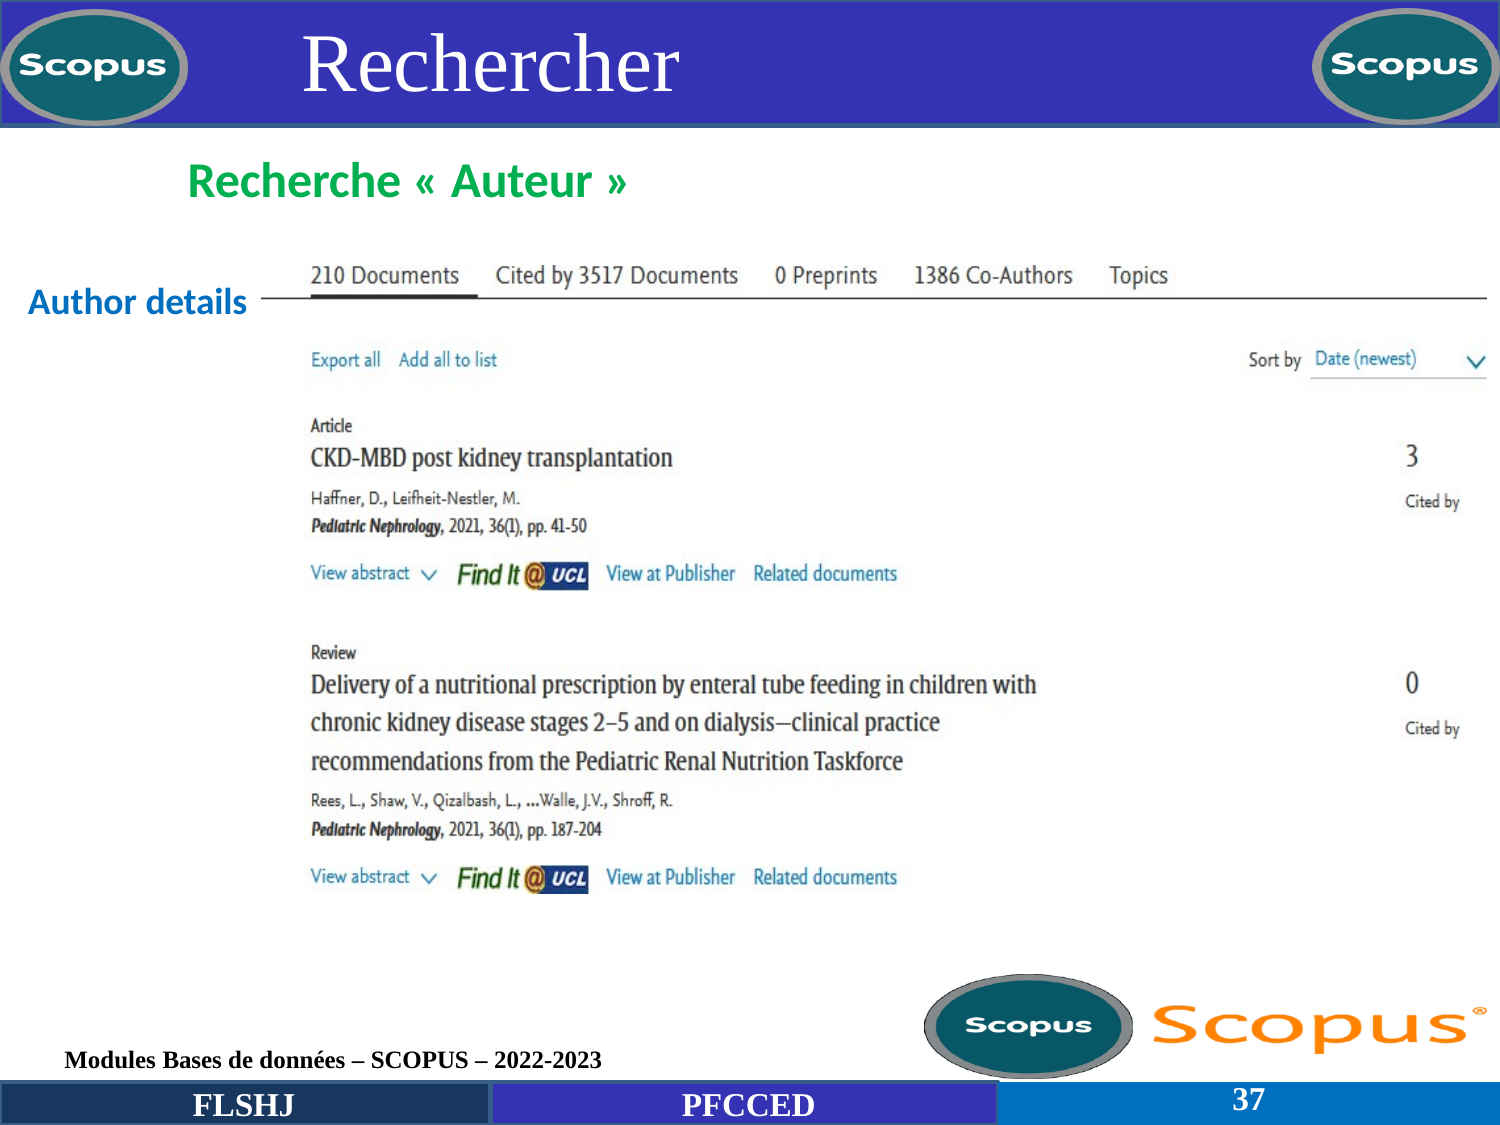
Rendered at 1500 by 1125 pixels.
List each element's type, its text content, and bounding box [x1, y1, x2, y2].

picture [260, 265, 1488, 894]
footer PFCCED [679, 1084, 850, 1125]
title Rechercher [299, 23, 1250, 214]
picture [924, 974, 1488, 1079]
text_box Recherche « Auteur » Author details [25, 145, 637, 323]
picture [0, 9, 188, 127]
text_box Modules Bases de données – SCOPUS – 2022-2023 [62, 1047, 647, 1074]
picture [1312, 7, 1500, 125]
slide_number 37 [1226, 1088, 1273, 1125]
slide_number FLSHJ [190, 1084, 300, 1125]
